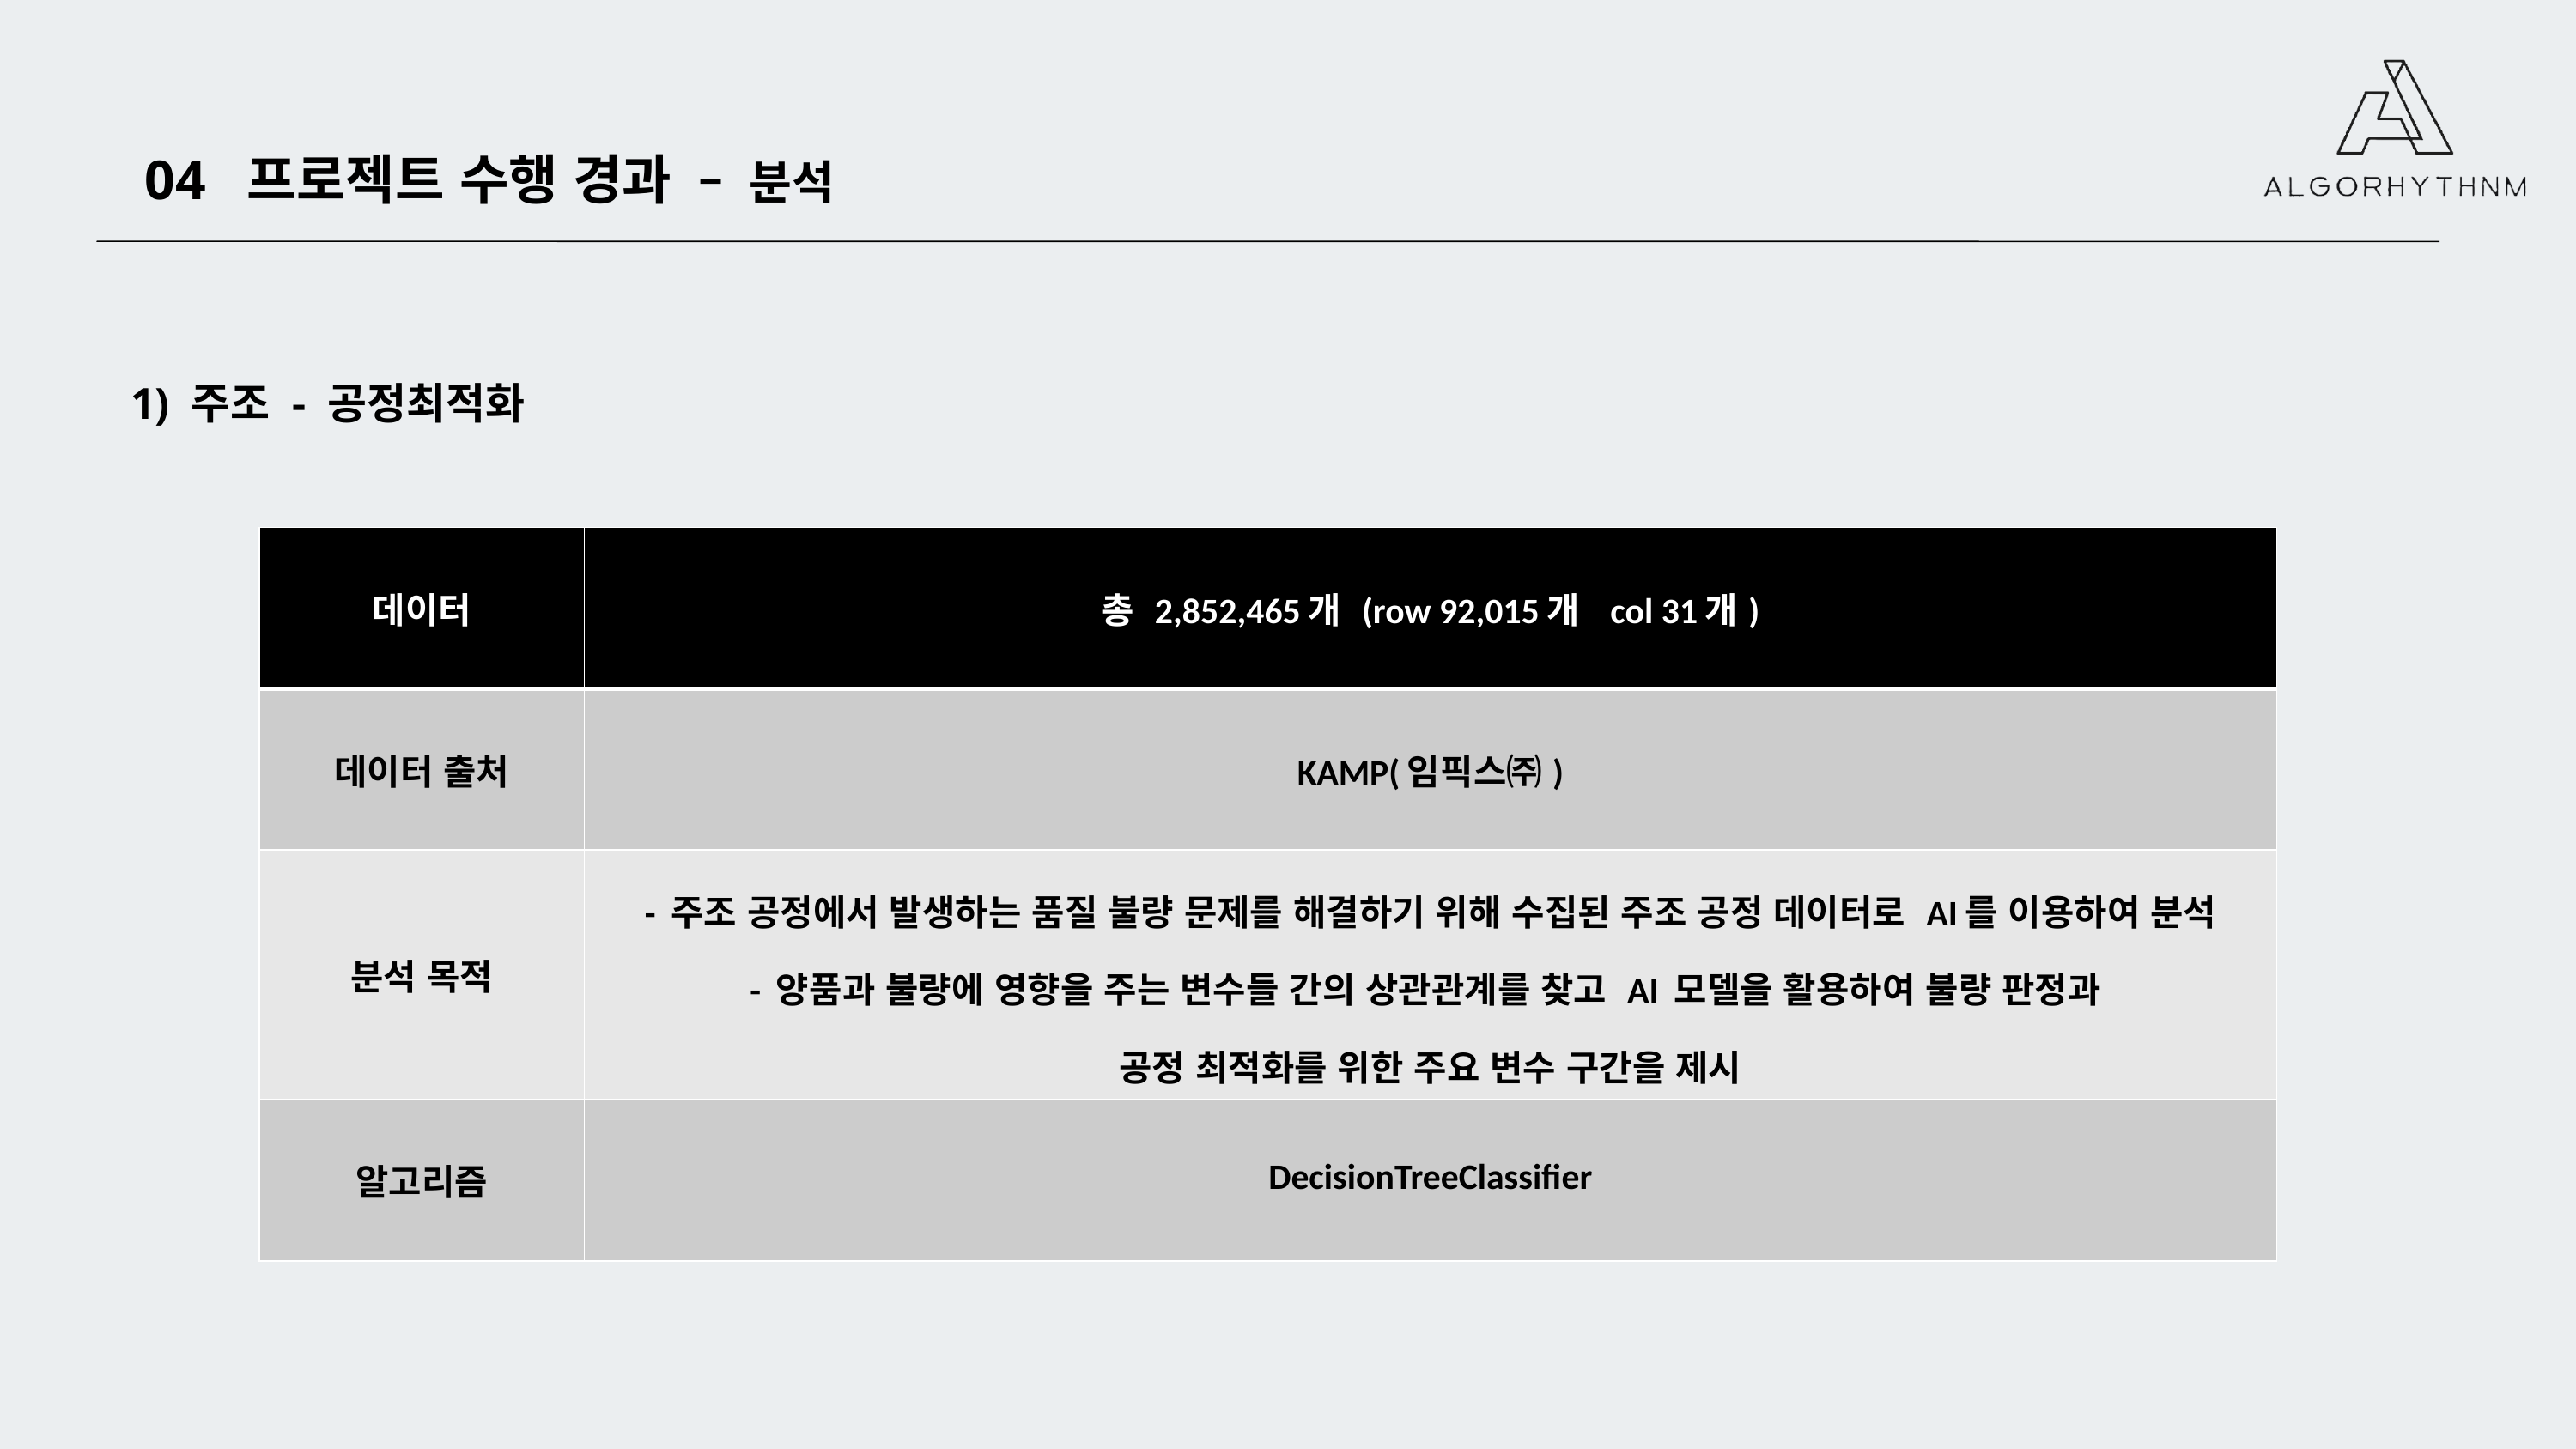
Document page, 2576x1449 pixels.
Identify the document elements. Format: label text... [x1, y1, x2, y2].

text_box 04 프로젝트 수행 경과 – 분석 [144, 135, 1374, 211]
text_box 1) 주조 - 공정최적화 [118, 370, 1943, 434]
picture [2253, 58, 2539, 209]
table_header 총 2,852,465개 (row 92,015개 col 31개) [585, 528, 2276, 687]
table_header 데이터 [260, 528, 584, 687]
table_cell DecisionTreeClassifier [585, 1100, 2276, 1260]
table_cell 분석 목적 [260, 851, 584, 1099]
table_cell 알고리즘 [260, 1100, 584, 1260]
table_cell 데이터 출처 [260, 691, 584, 849]
table_cell KAMP(임픽스㈜) [585, 691, 2276, 849]
table_cell - 주조 공정에서 발생하는 품질 불량 문제를 해결하기 위해 수집된 주조 공정 데이터로 AI를 이용하여 분석 - 양품과 불량에 영향을 주는 변수들 간의 상관관계를 찾고 AI 모델을 활용하여 불량 판정과 공정 최적화를 위한 주요 변수 구간을 제시 [585, 851, 2276, 1099]
